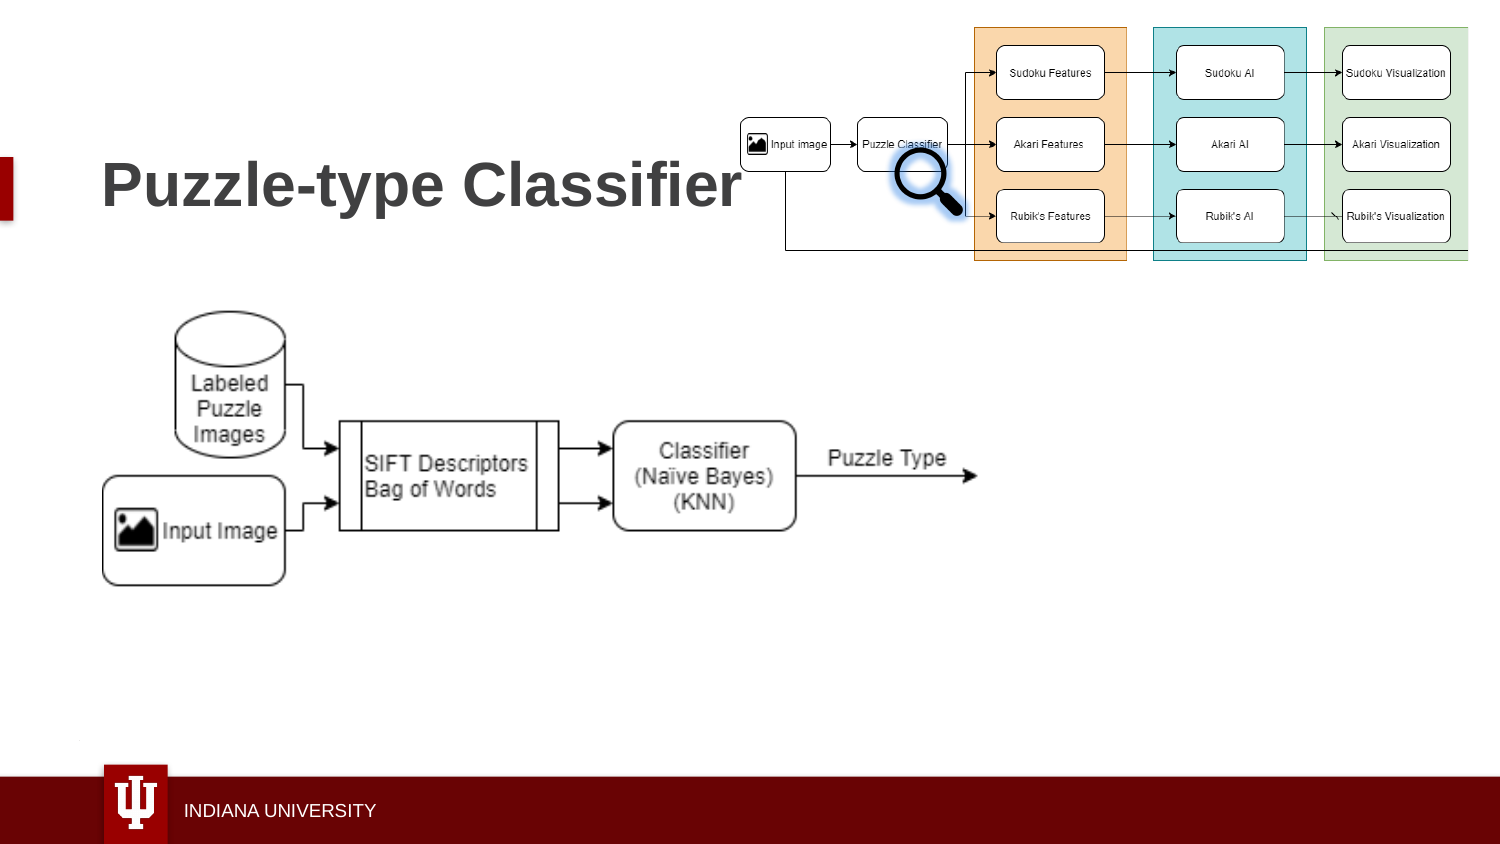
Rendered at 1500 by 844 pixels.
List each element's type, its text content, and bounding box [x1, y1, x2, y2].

picture [86, 26, 1469, 635]
title Puzzle-type Classifier [86, 124, 717, 240]
picture [79, 740, 192, 844]
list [886, 140, 970, 224]
